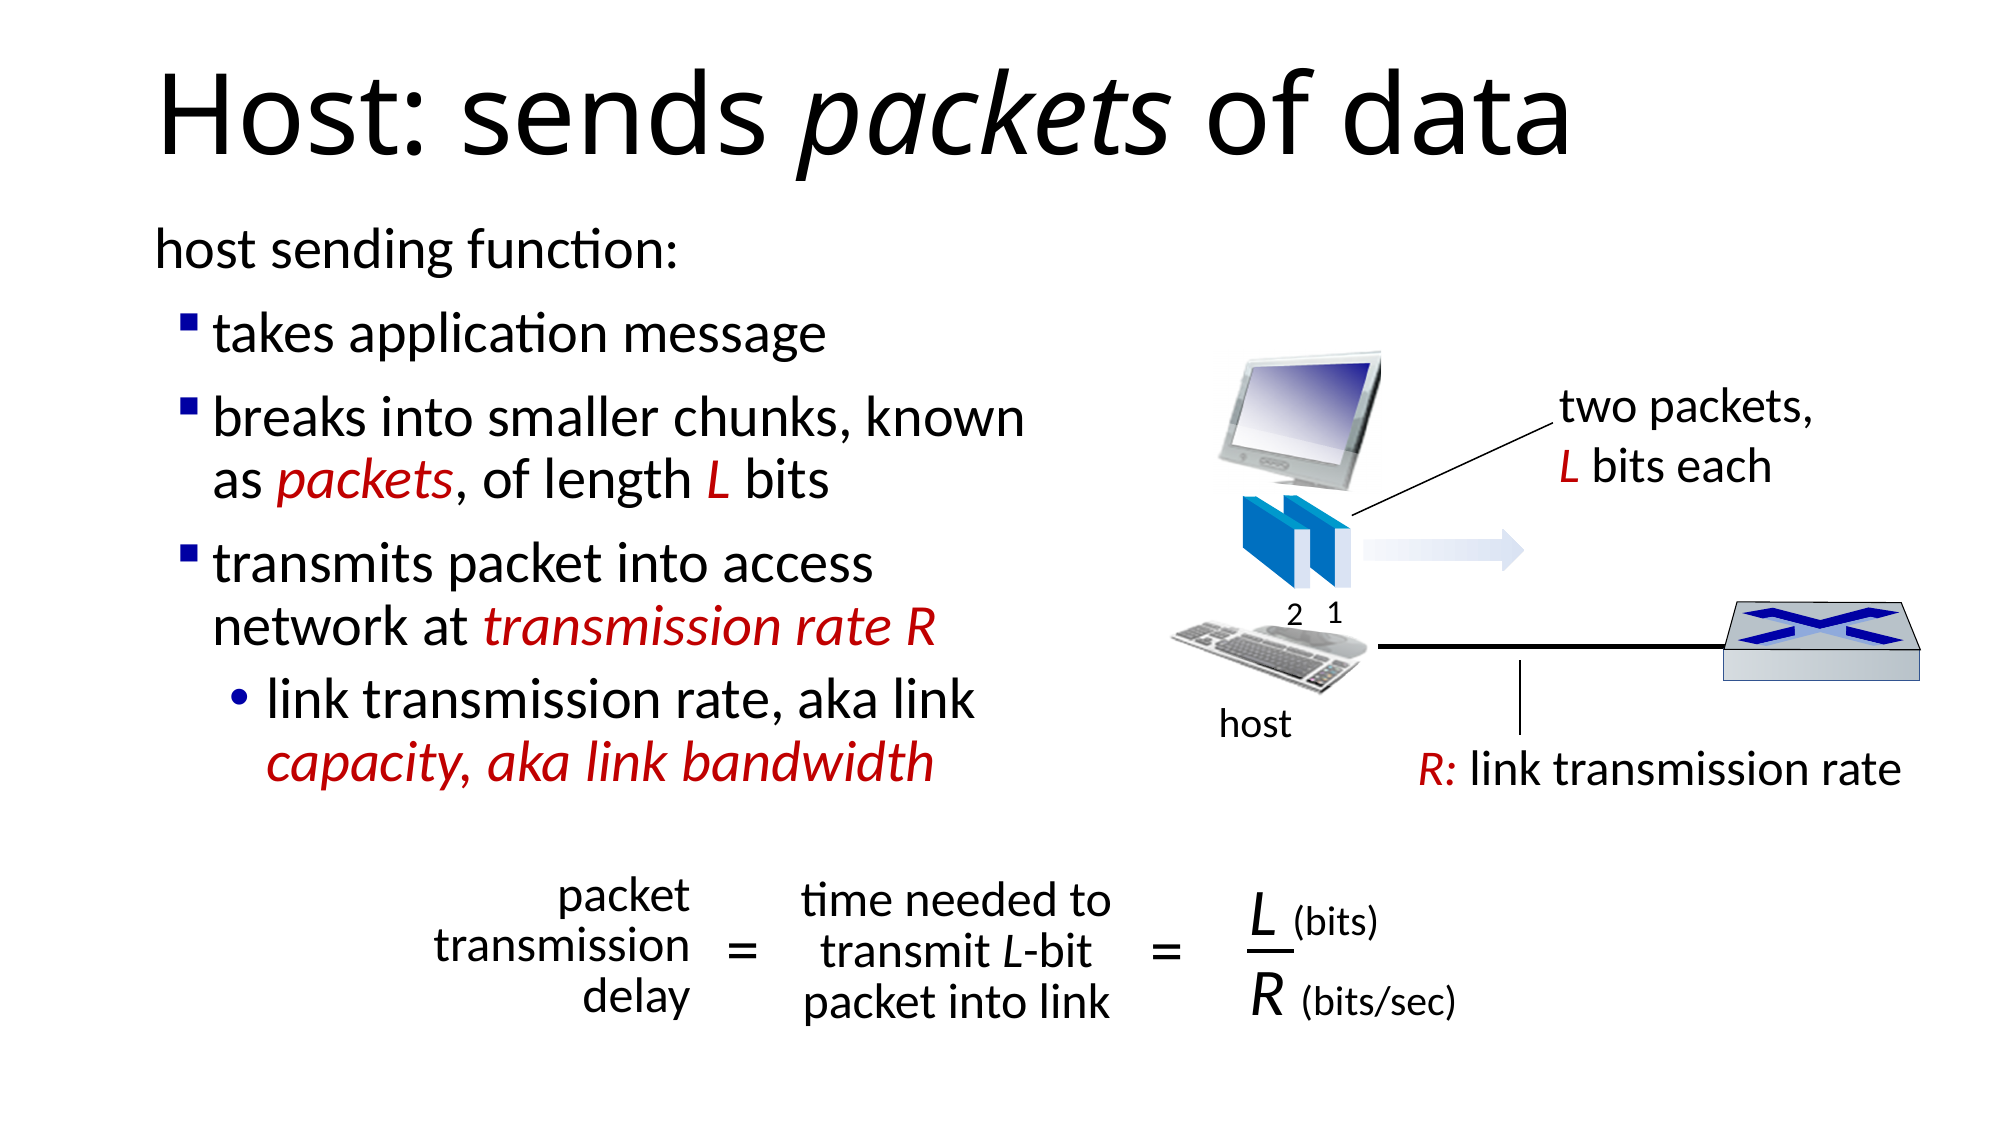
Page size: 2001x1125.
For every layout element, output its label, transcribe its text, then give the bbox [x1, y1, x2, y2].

text_box 2 [1271, 588, 1319, 614]
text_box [1723, 601, 1921, 681]
text_box 1 [1319, 583, 1358, 614]
title Host: sends packets of data [139, 44, 1865, 192]
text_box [1165, 614, 1378, 699]
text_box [1351, 422, 1553, 516]
text_box R: link transmission rate [1402, 727, 1918, 803]
text_box host sending function: takes application message breaks into smaller chunks, known as packets, of length L bits transmits packet into access network at transmission rate R link transmission rate, aka link capacity, aka link bandwidth [139, 211, 1042, 978]
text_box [416, 861, 1475, 1039]
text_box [1283, 494, 1351, 588]
text_box [1362, 526, 1526, 574]
text_box host [1203, 699, 1308, 754]
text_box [1187, 349, 1420, 494]
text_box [1242, 495, 1311, 589]
text_box two packets, L bits each [1544, 365, 1841, 501]
